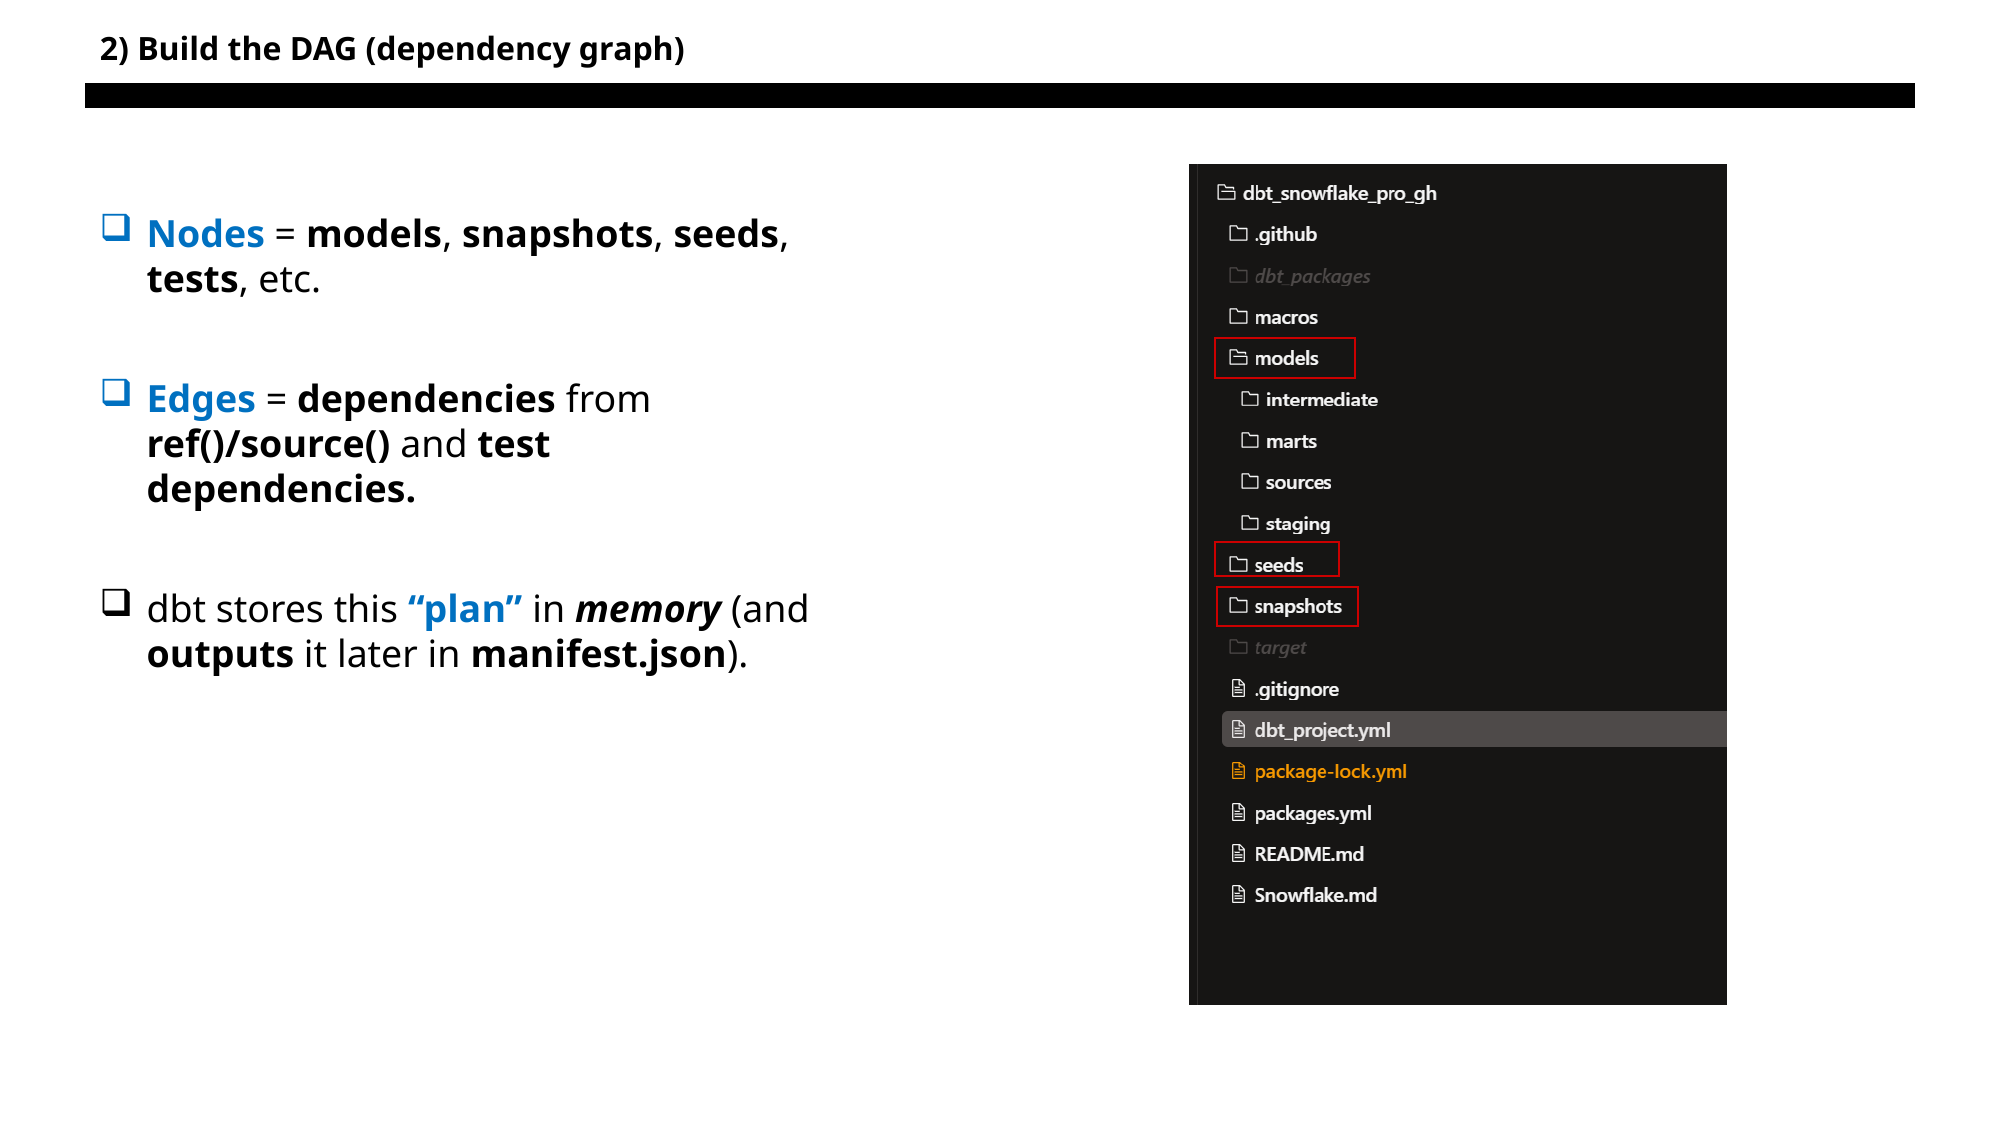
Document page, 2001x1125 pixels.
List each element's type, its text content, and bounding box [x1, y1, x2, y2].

picture [1189, 164, 1728, 1006]
title 2) Build the DAG (dependency graph) [84, 20, 1915, 75]
text_box Nodes = models, snapshots, seeds, tests, etc. Edges = dependencies from ref()/source() and test dependencies. dbt stores this “plan” in memory (and outputs it later in manifest.json). [84, 202, 844, 682]
